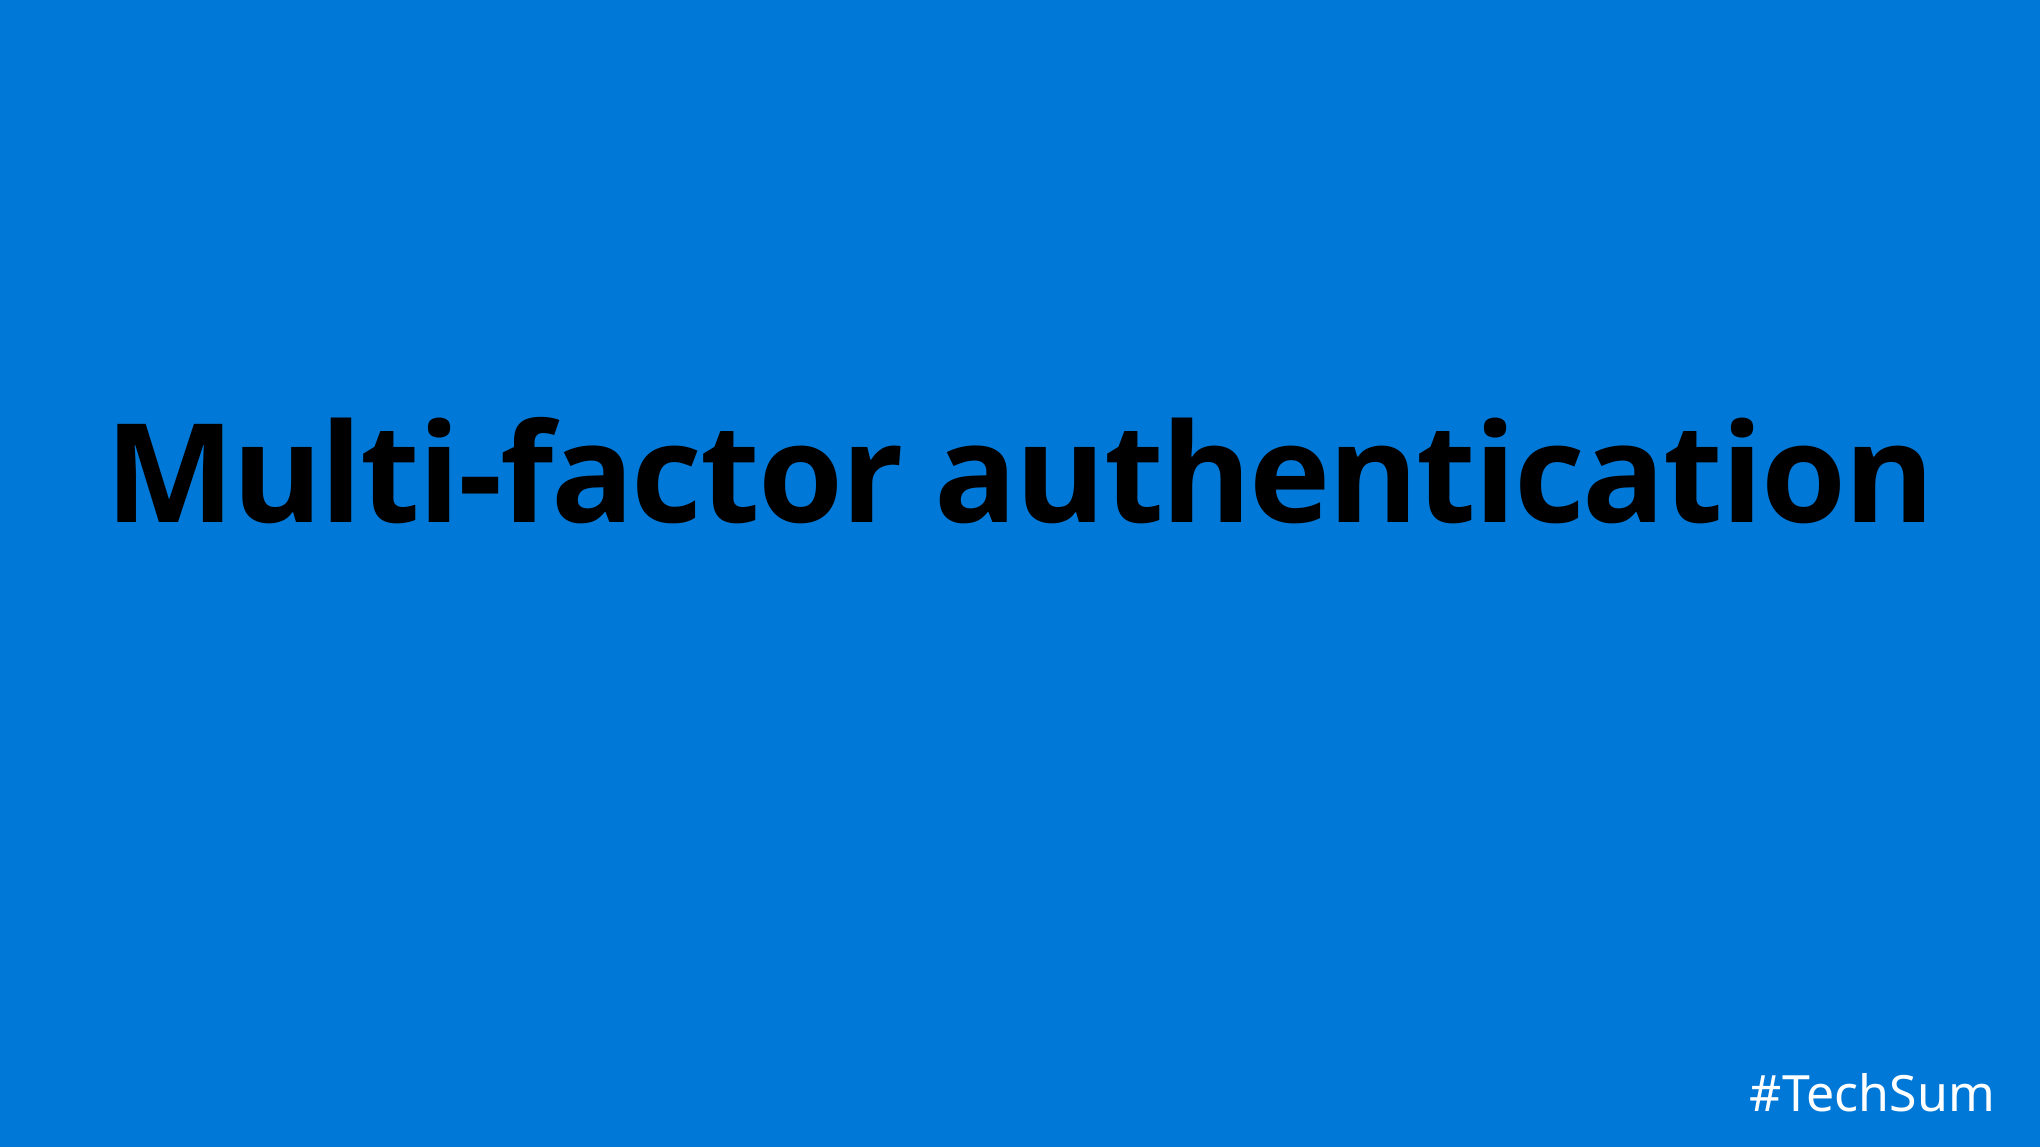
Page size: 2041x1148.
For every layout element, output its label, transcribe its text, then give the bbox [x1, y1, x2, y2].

title Multi-factor authentication [0, 388, 2041, 583]
text_box #TechSum [1719, 1044, 2033, 1147]
